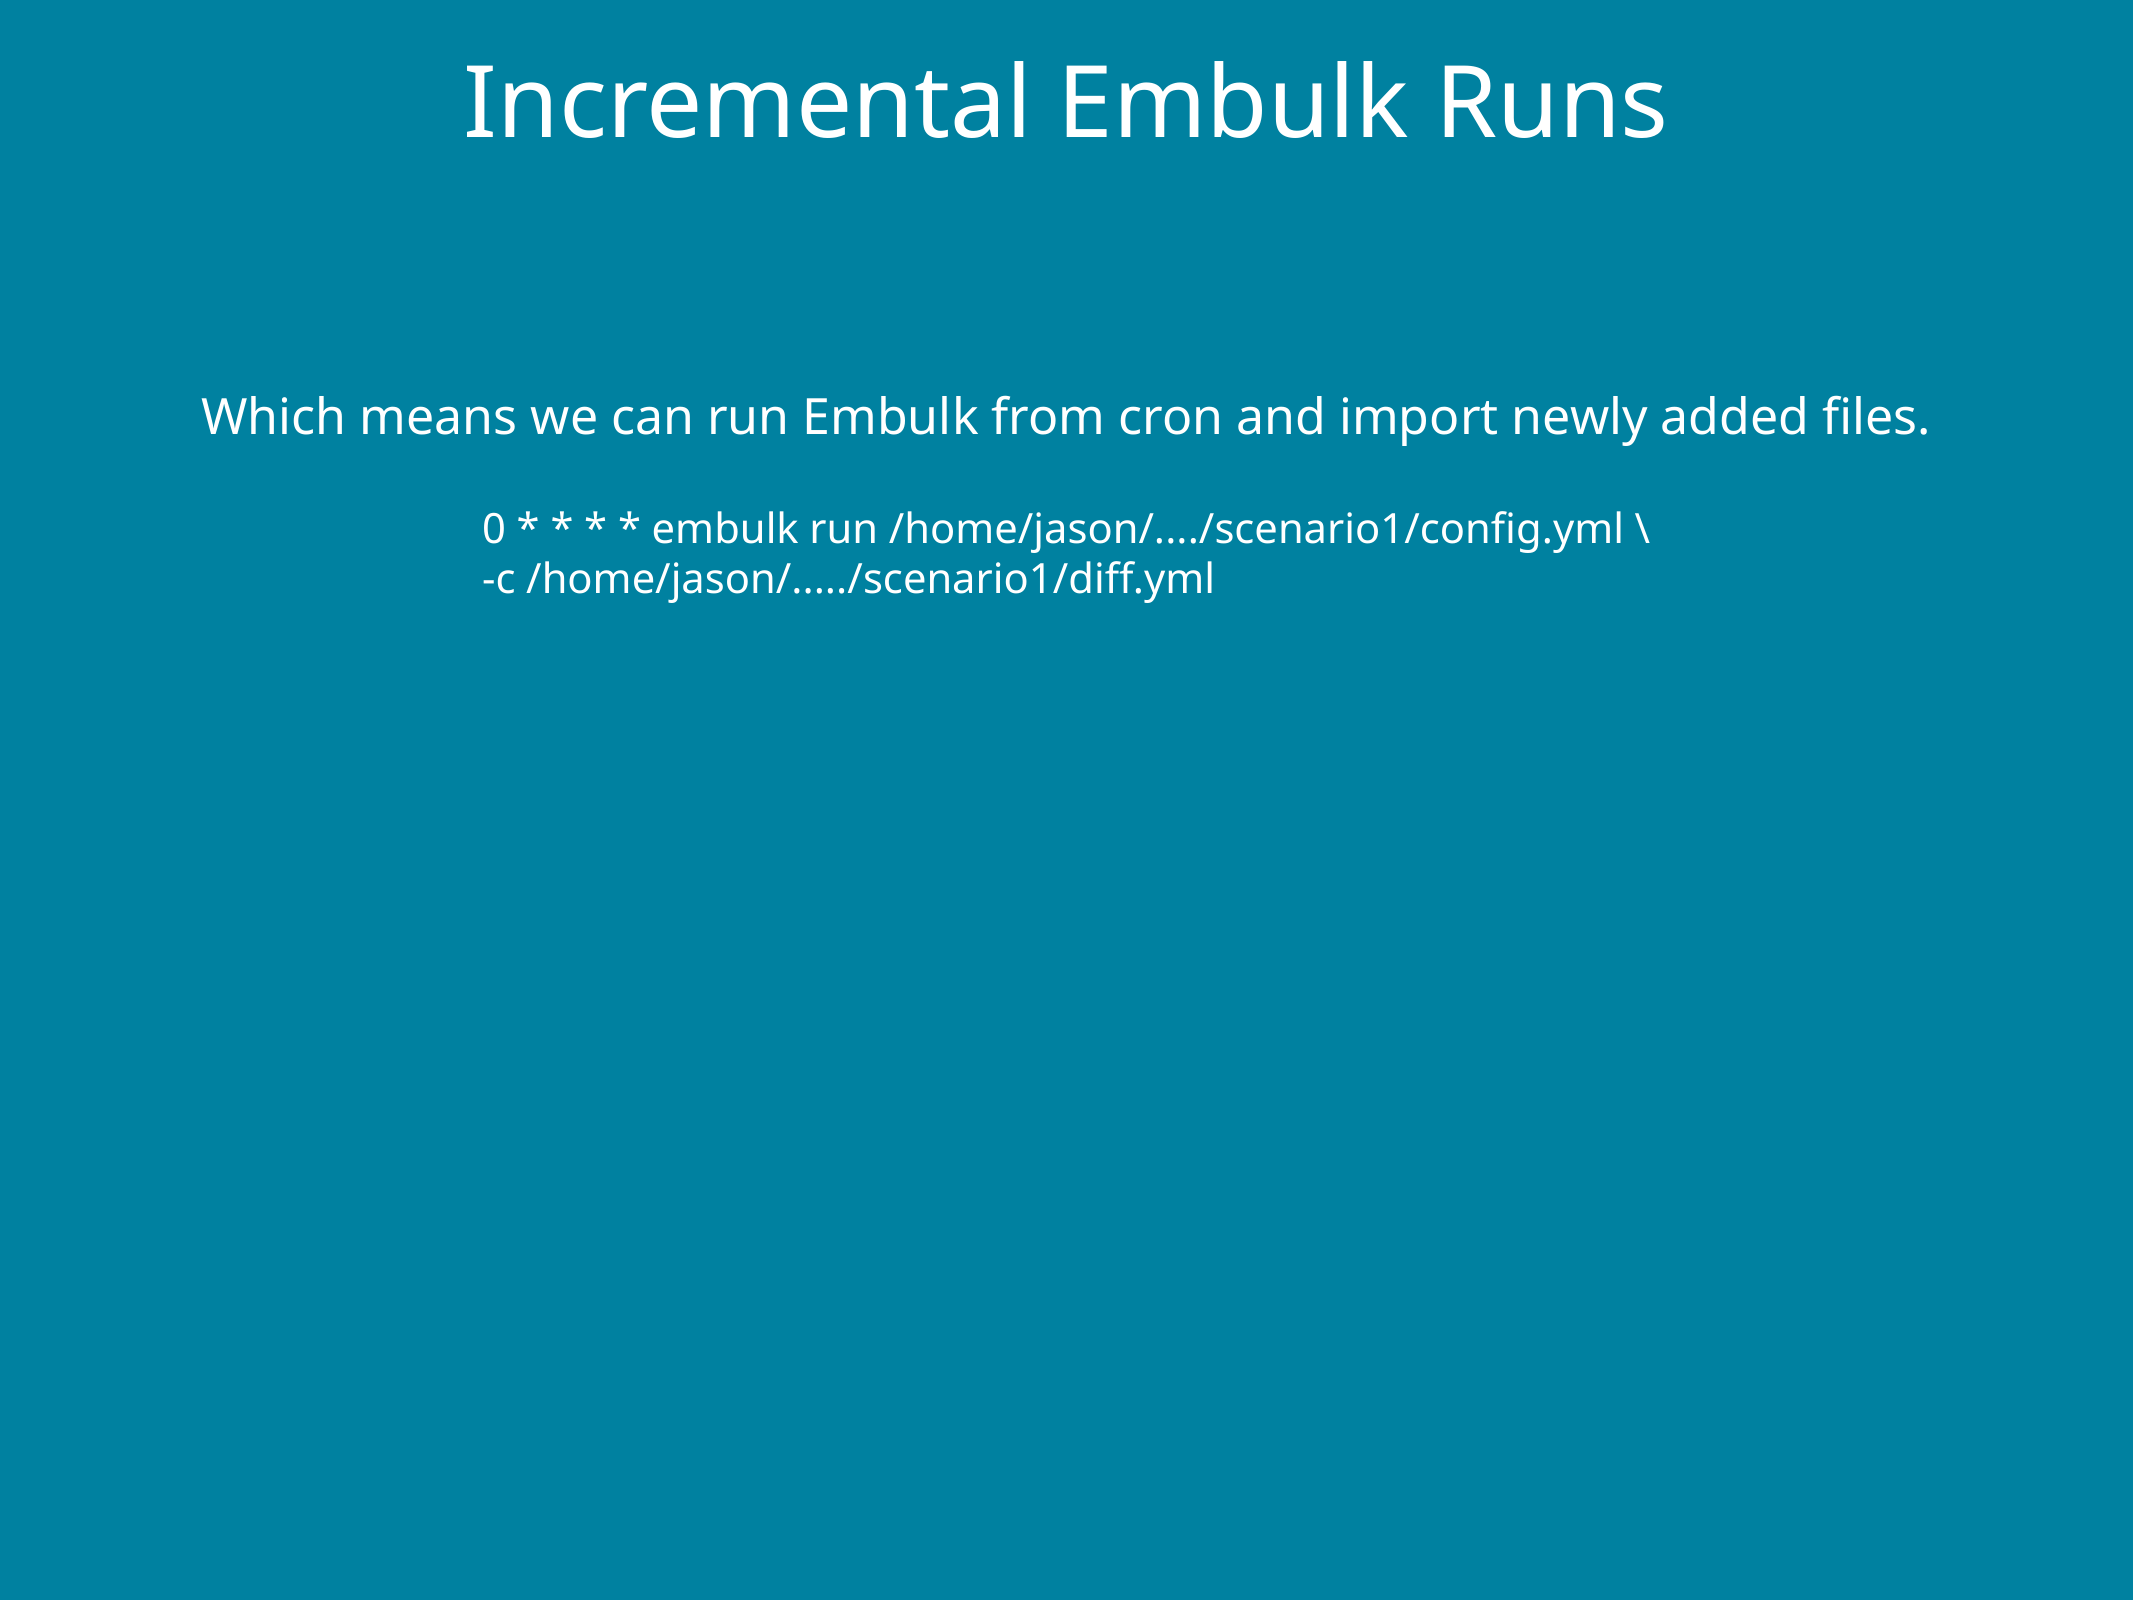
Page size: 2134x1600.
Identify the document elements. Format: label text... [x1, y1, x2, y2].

text_box Incremental Embulk Runs [455, 29, 1679, 167]
text_box Which means we can run Embulk from cron and import newly added files. [193, 376, 1941, 453]
text_box 0 * * * * embulk run /home/jason/..../scenario1/config.yml \ -c /home/jason/...../scenario1/diff.yml [473, 493, 1660, 611]
